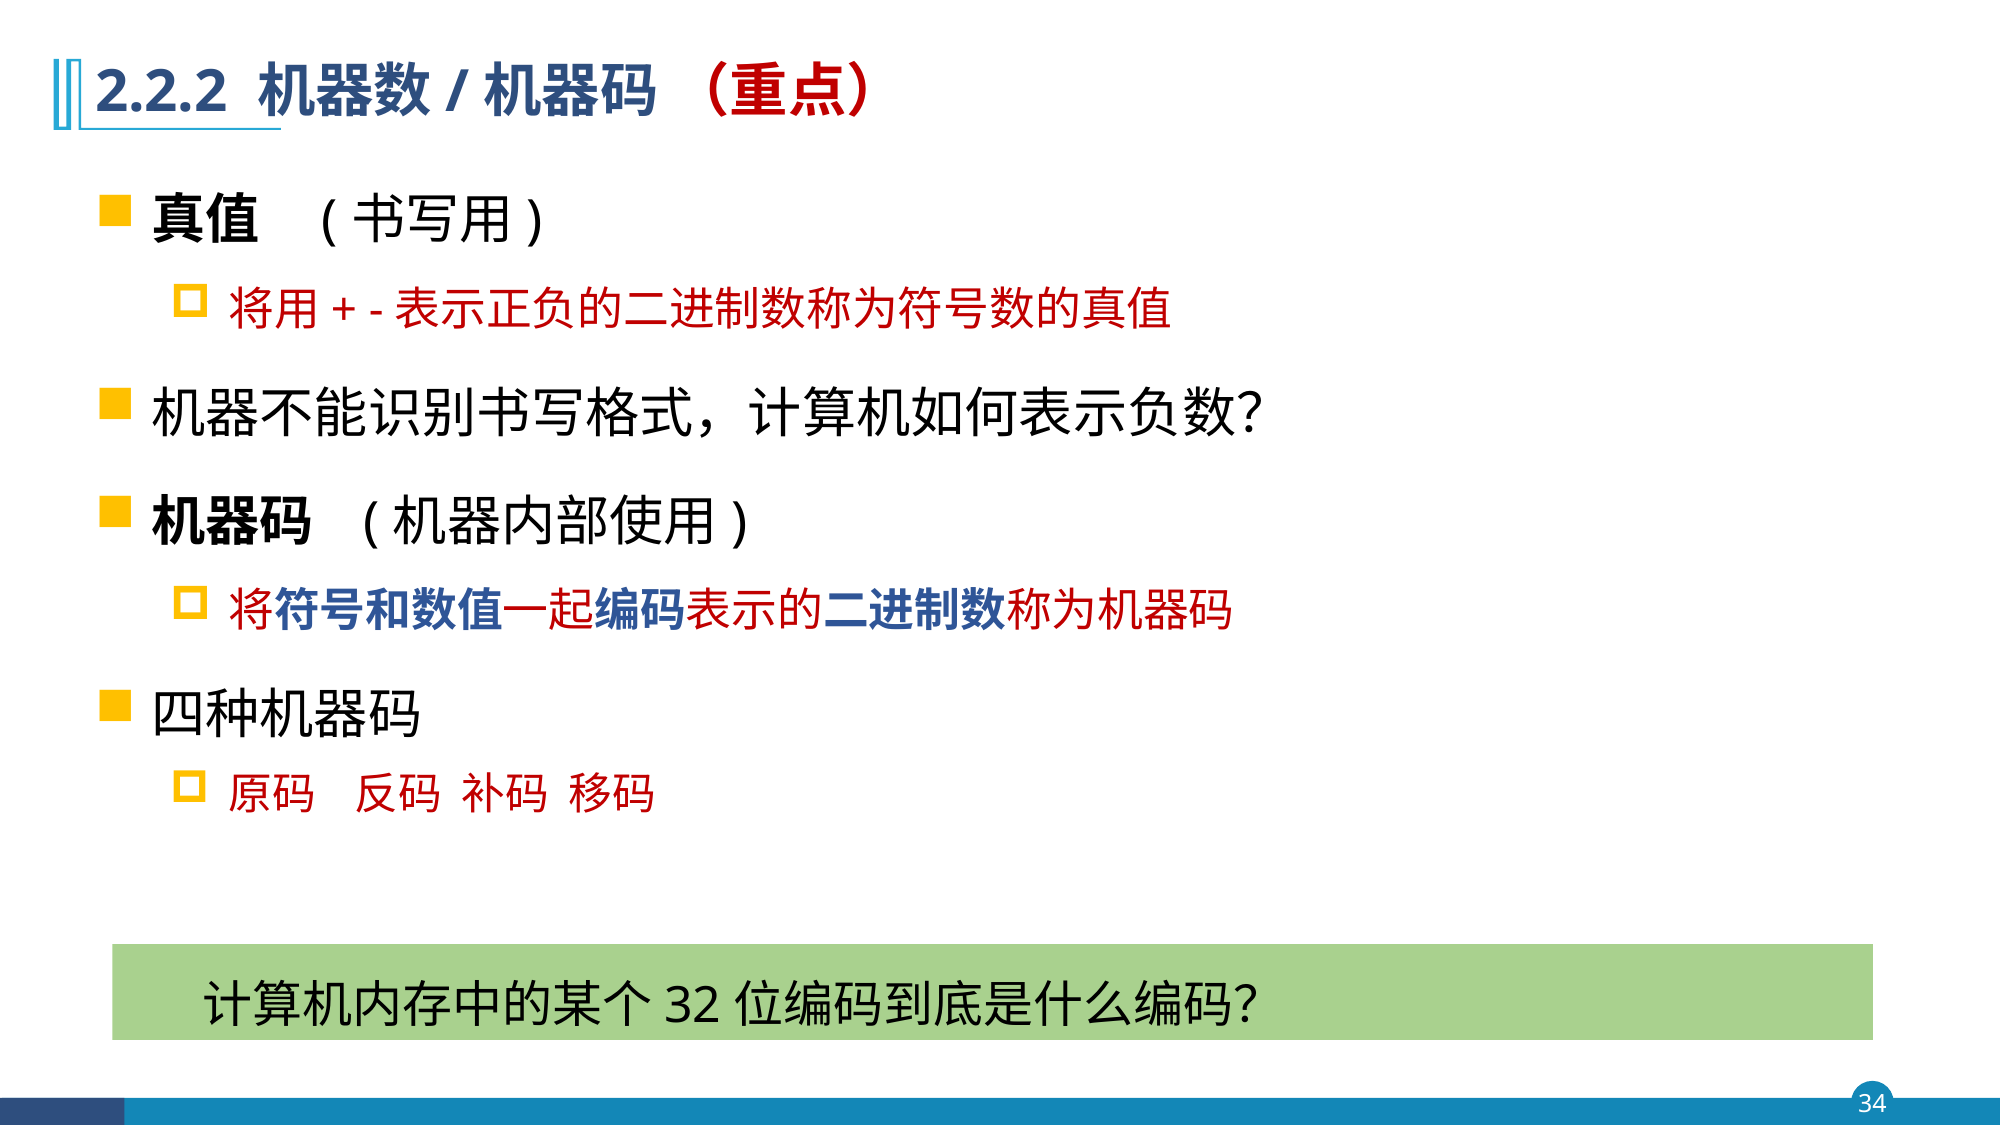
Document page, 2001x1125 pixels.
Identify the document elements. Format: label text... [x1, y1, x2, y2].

text_box 计算机内存中的某个32位编码到底是什么编码？ [112, 944, 1873, 1040]
list 真值 (书写用) 将用+ -表示正负的二进制数称为符号数的真值 机器不能识别书写格式，计算机如何表示负数？ 机器码 (机器内部使用) 将符号和数值一起编码表示的二进制数称为机器码 四种机器码 原码 反码 补码 移码 [80, 154, 1805, 1080]
title 2.2.2 机器数/机器码 （重点） [80, 42, 1805, 144]
